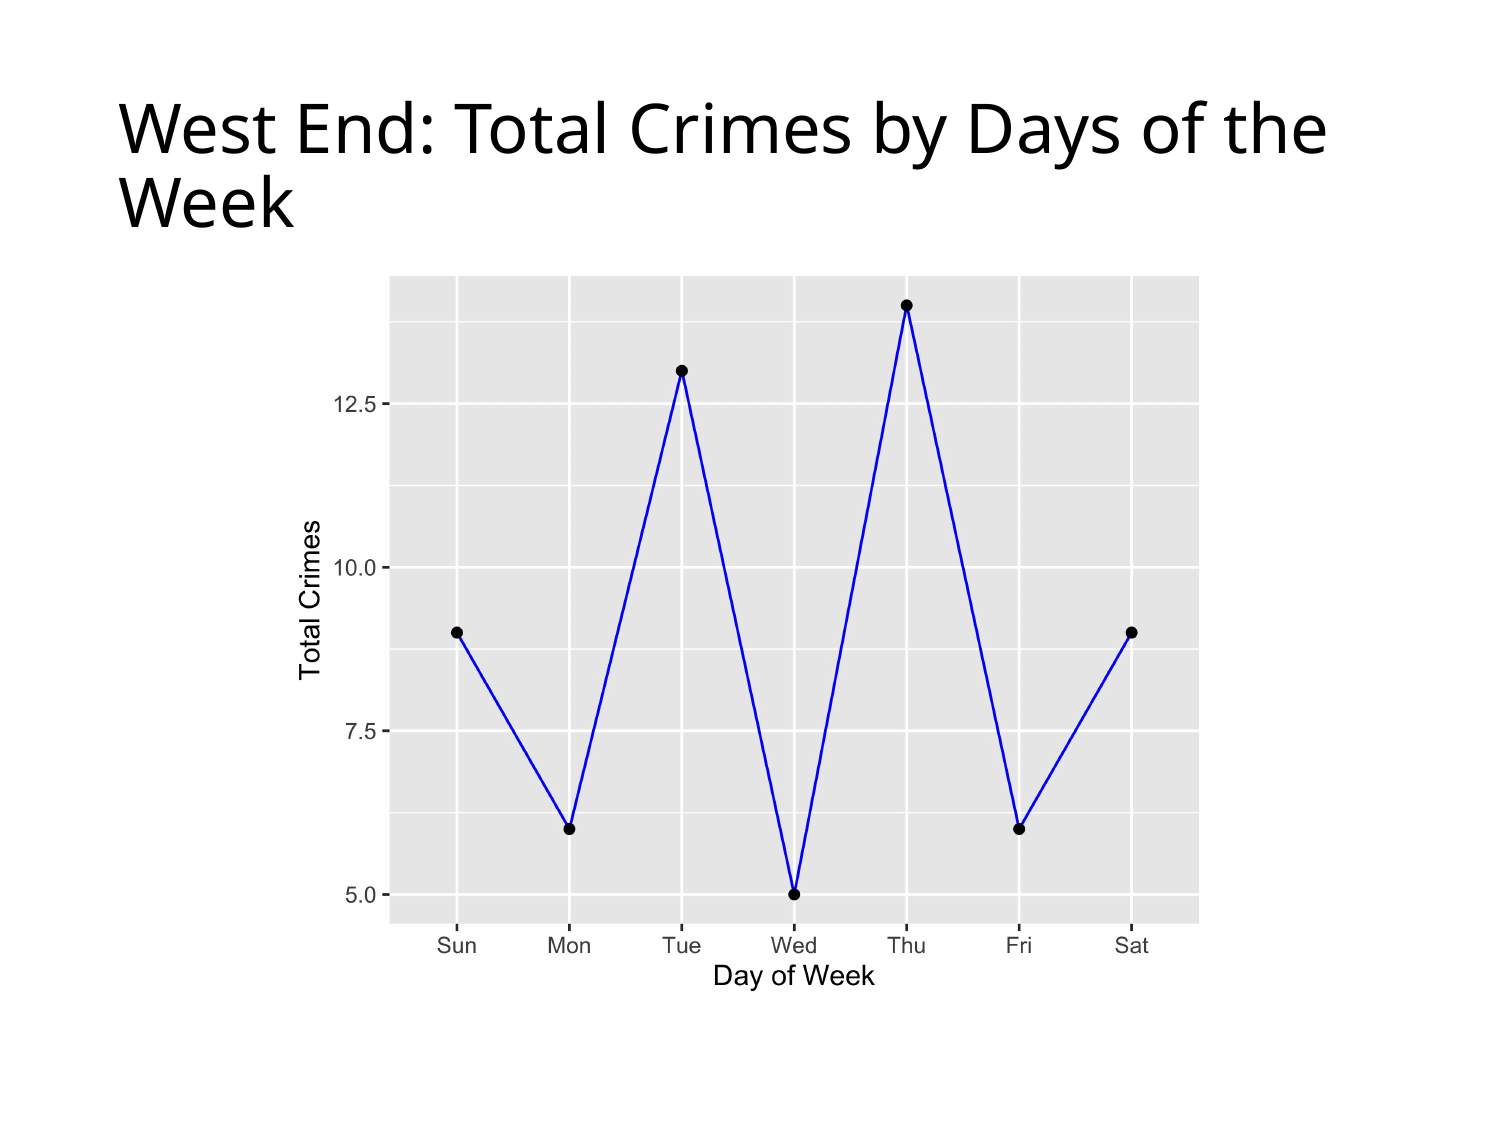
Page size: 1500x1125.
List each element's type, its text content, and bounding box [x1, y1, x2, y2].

picture [285, 262, 1213, 1005]
title West End: Total Crimes by Days of the Week [103, 59, 1397, 278]
